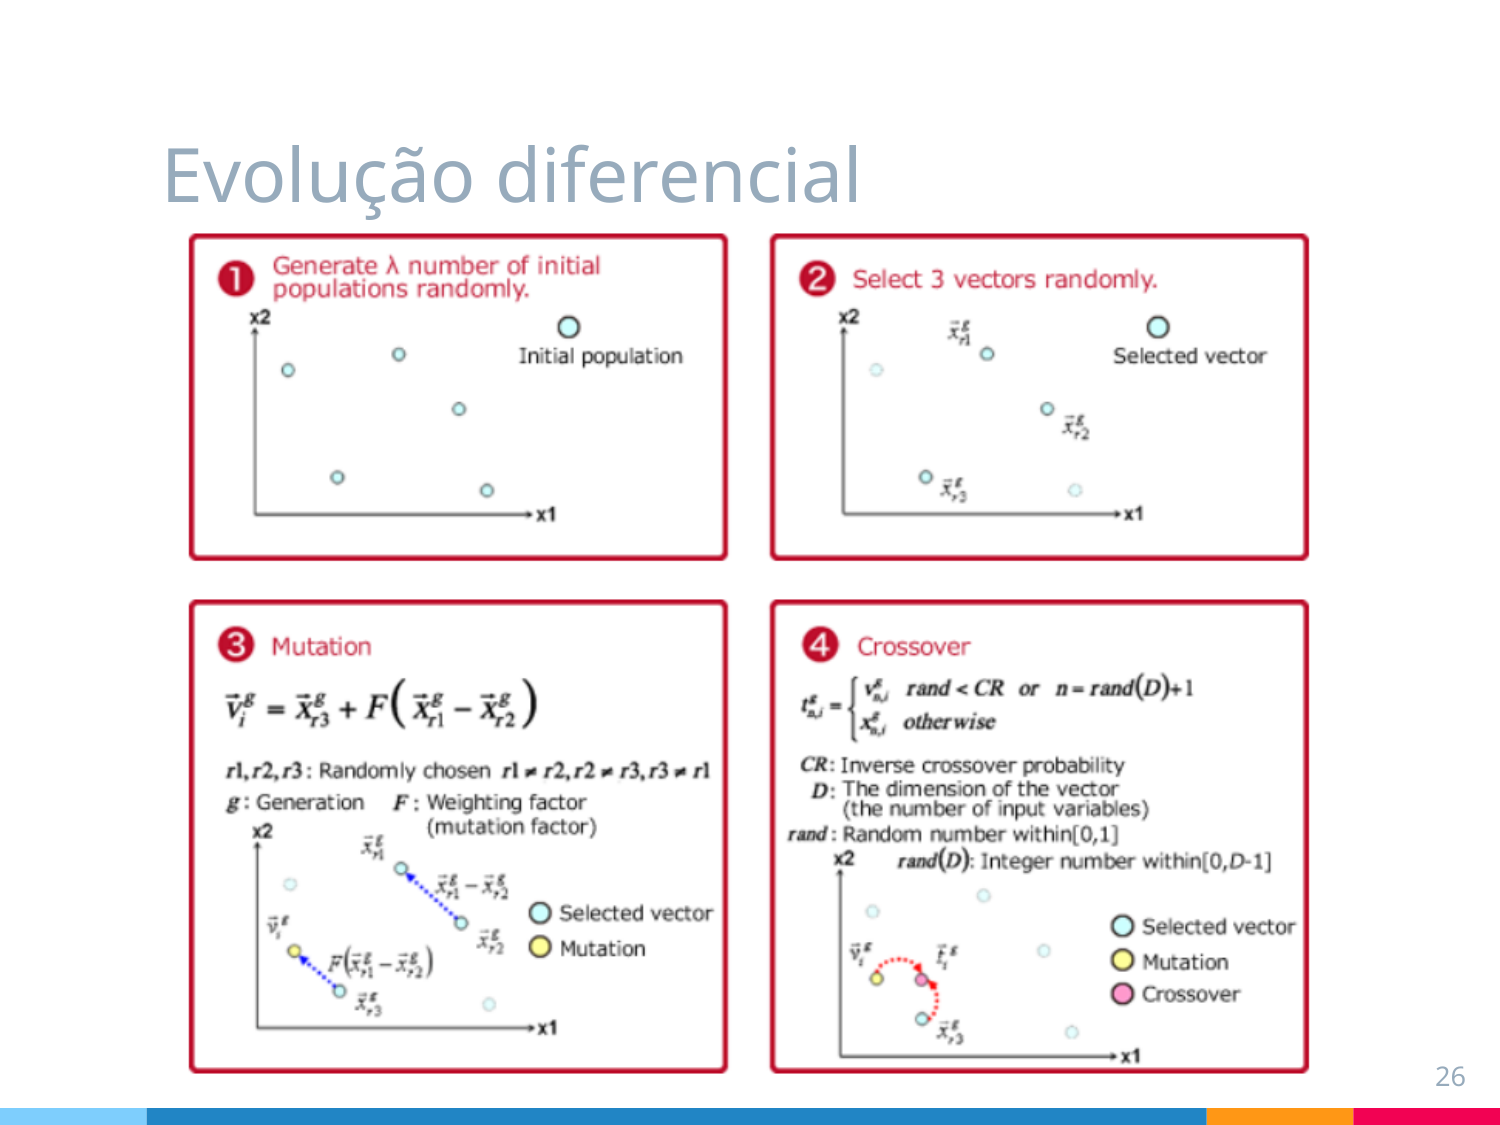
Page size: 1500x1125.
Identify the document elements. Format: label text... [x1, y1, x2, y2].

title Evolução diferencial [146, 45, 1207, 233]
slide_number 26 [1391, 1043, 1482, 1113]
picture [183, 226, 1317, 1081]
